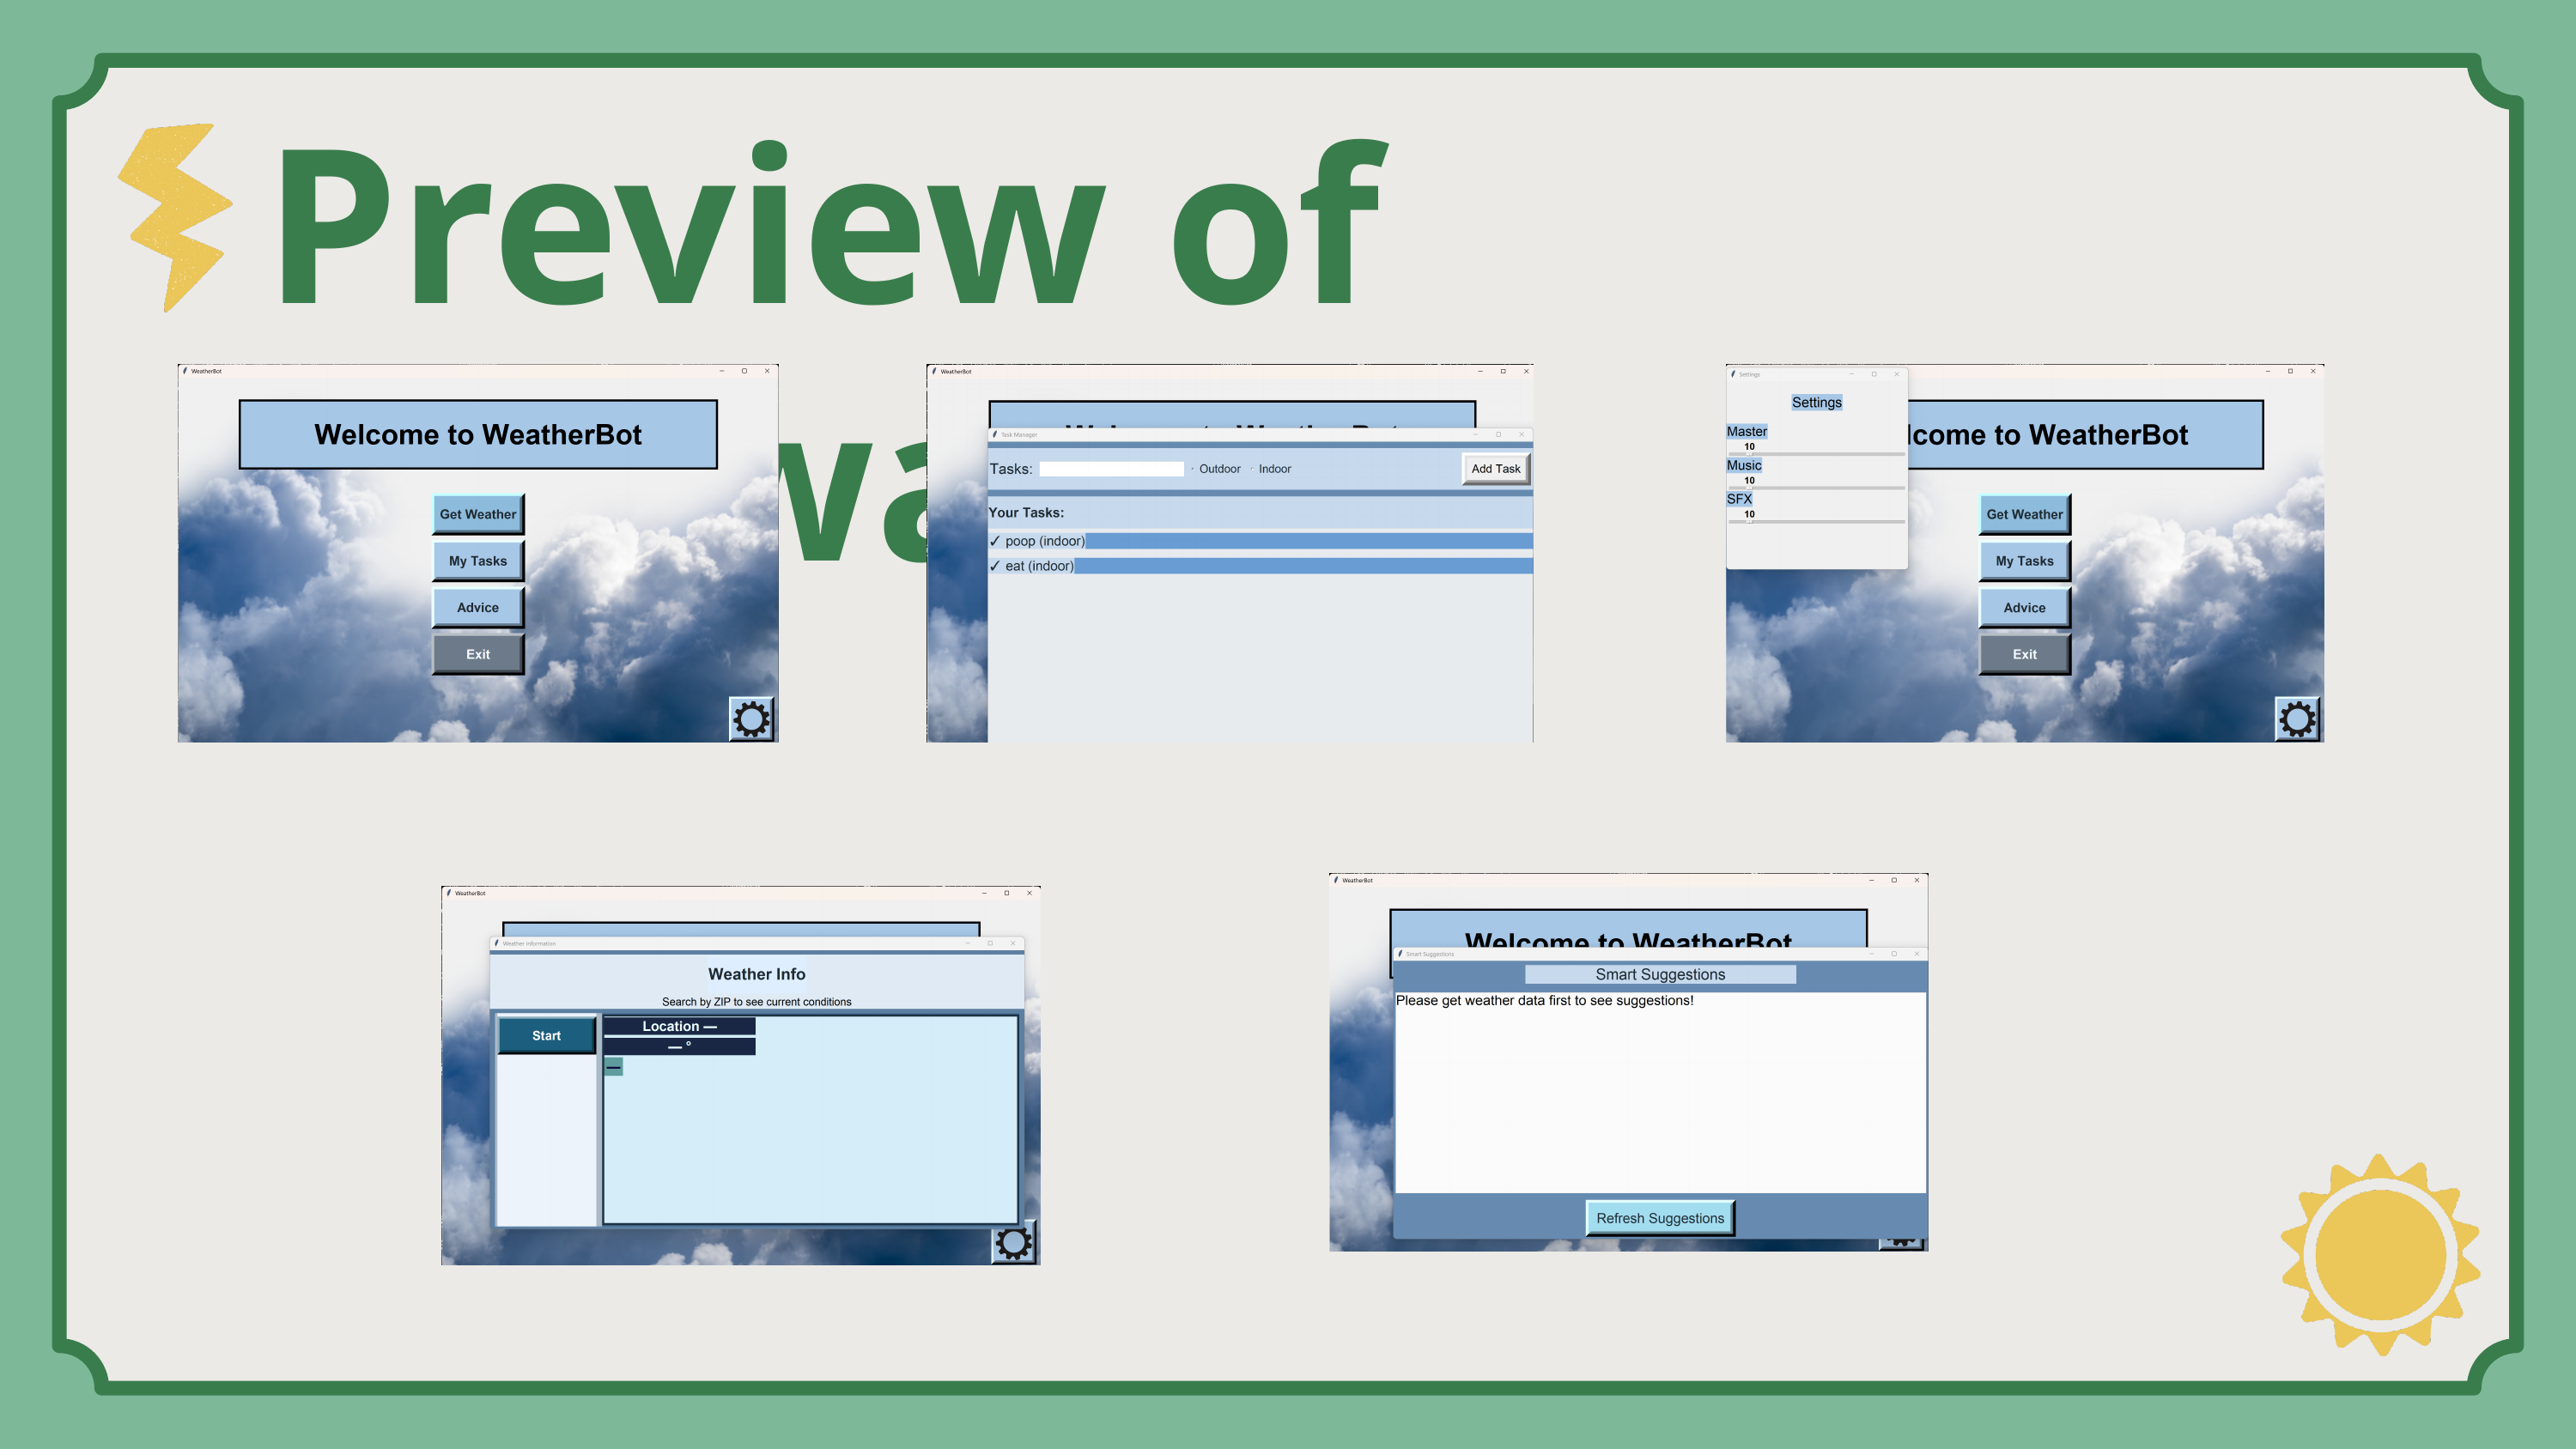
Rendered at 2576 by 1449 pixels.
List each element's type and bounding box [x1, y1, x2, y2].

picture [2280, 1153, 2482, 1358]
picture [926, 364, 1534, 743]
picture [1725, 364, 2324, 743]
text_box [58, 39, 2517, 1389]
picture [178, 364, 779, 743]
picture [441, 886, 1042, 1265]
picture [117, 123, 233, 312]
picture [1329, 873, 1929, 1252]
